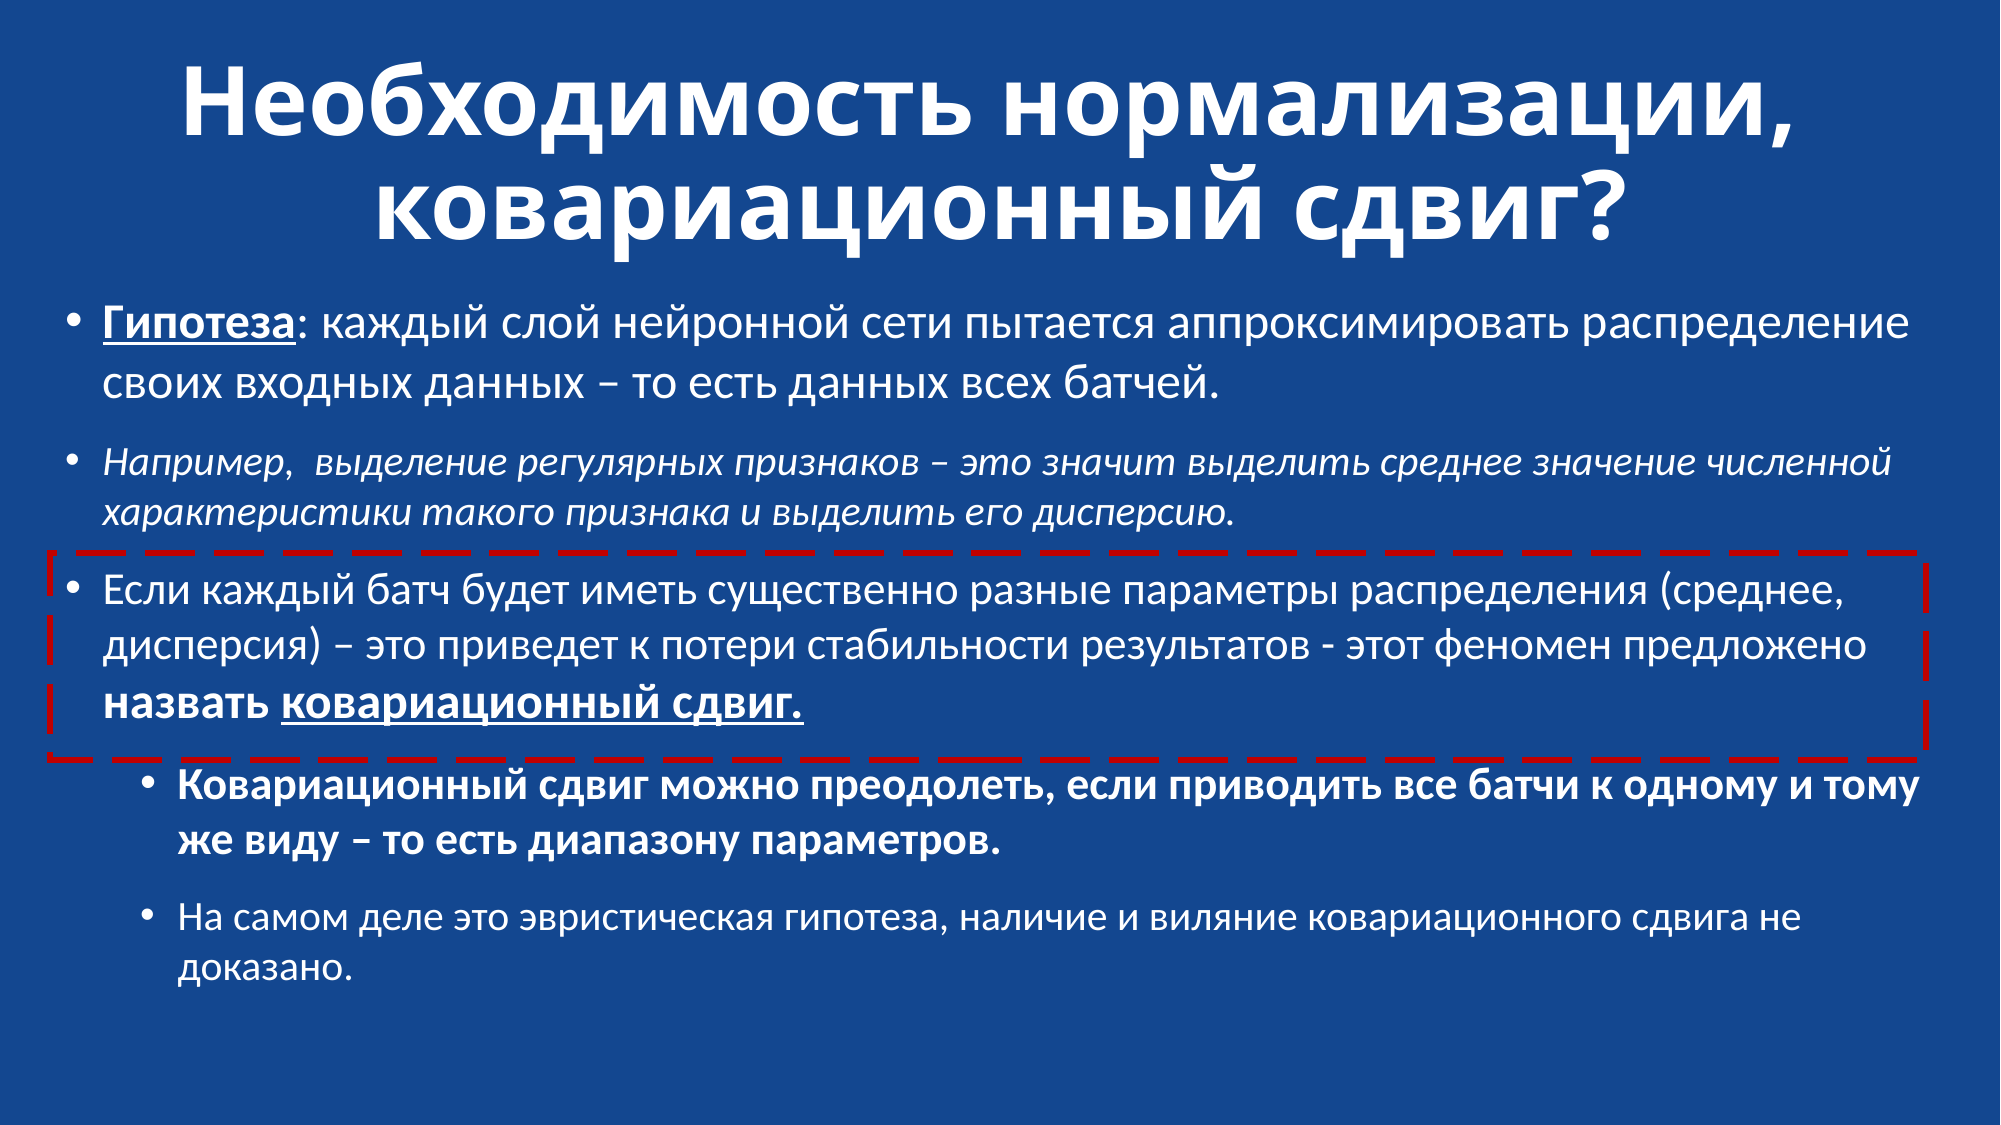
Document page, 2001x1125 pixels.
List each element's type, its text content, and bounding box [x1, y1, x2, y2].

list Гипотеза: каждый слой нейронной сети пытается аппроксимировать распределение своих входных данных – то есть данных всех батчей. Например, выделение регулярных признаков – это значит выделить среднее значение численной характеристики такого признака и выделить его дисперсию. Если каждый батч будет иметь существенно разные параметры распределения (среднее, дисперсия) – это приведет к потери стабильности результатов - этот феномен предложено назвать ковариационный сдвиг. Ковариационный сдвиг можно преодолеть, если приводить все батчи к одному и тому же виду – то есть диапазону параметров. На самом деле это эвристическая гипотеза, наличие и виляние ковариационного сдвига не доказано. [50, 281, 1950, 1094]
text_box [49, 552, 1927, 761]
title Необходимость нормализации, ковариационный сдвиг? [137, 31, 1863, 281]
